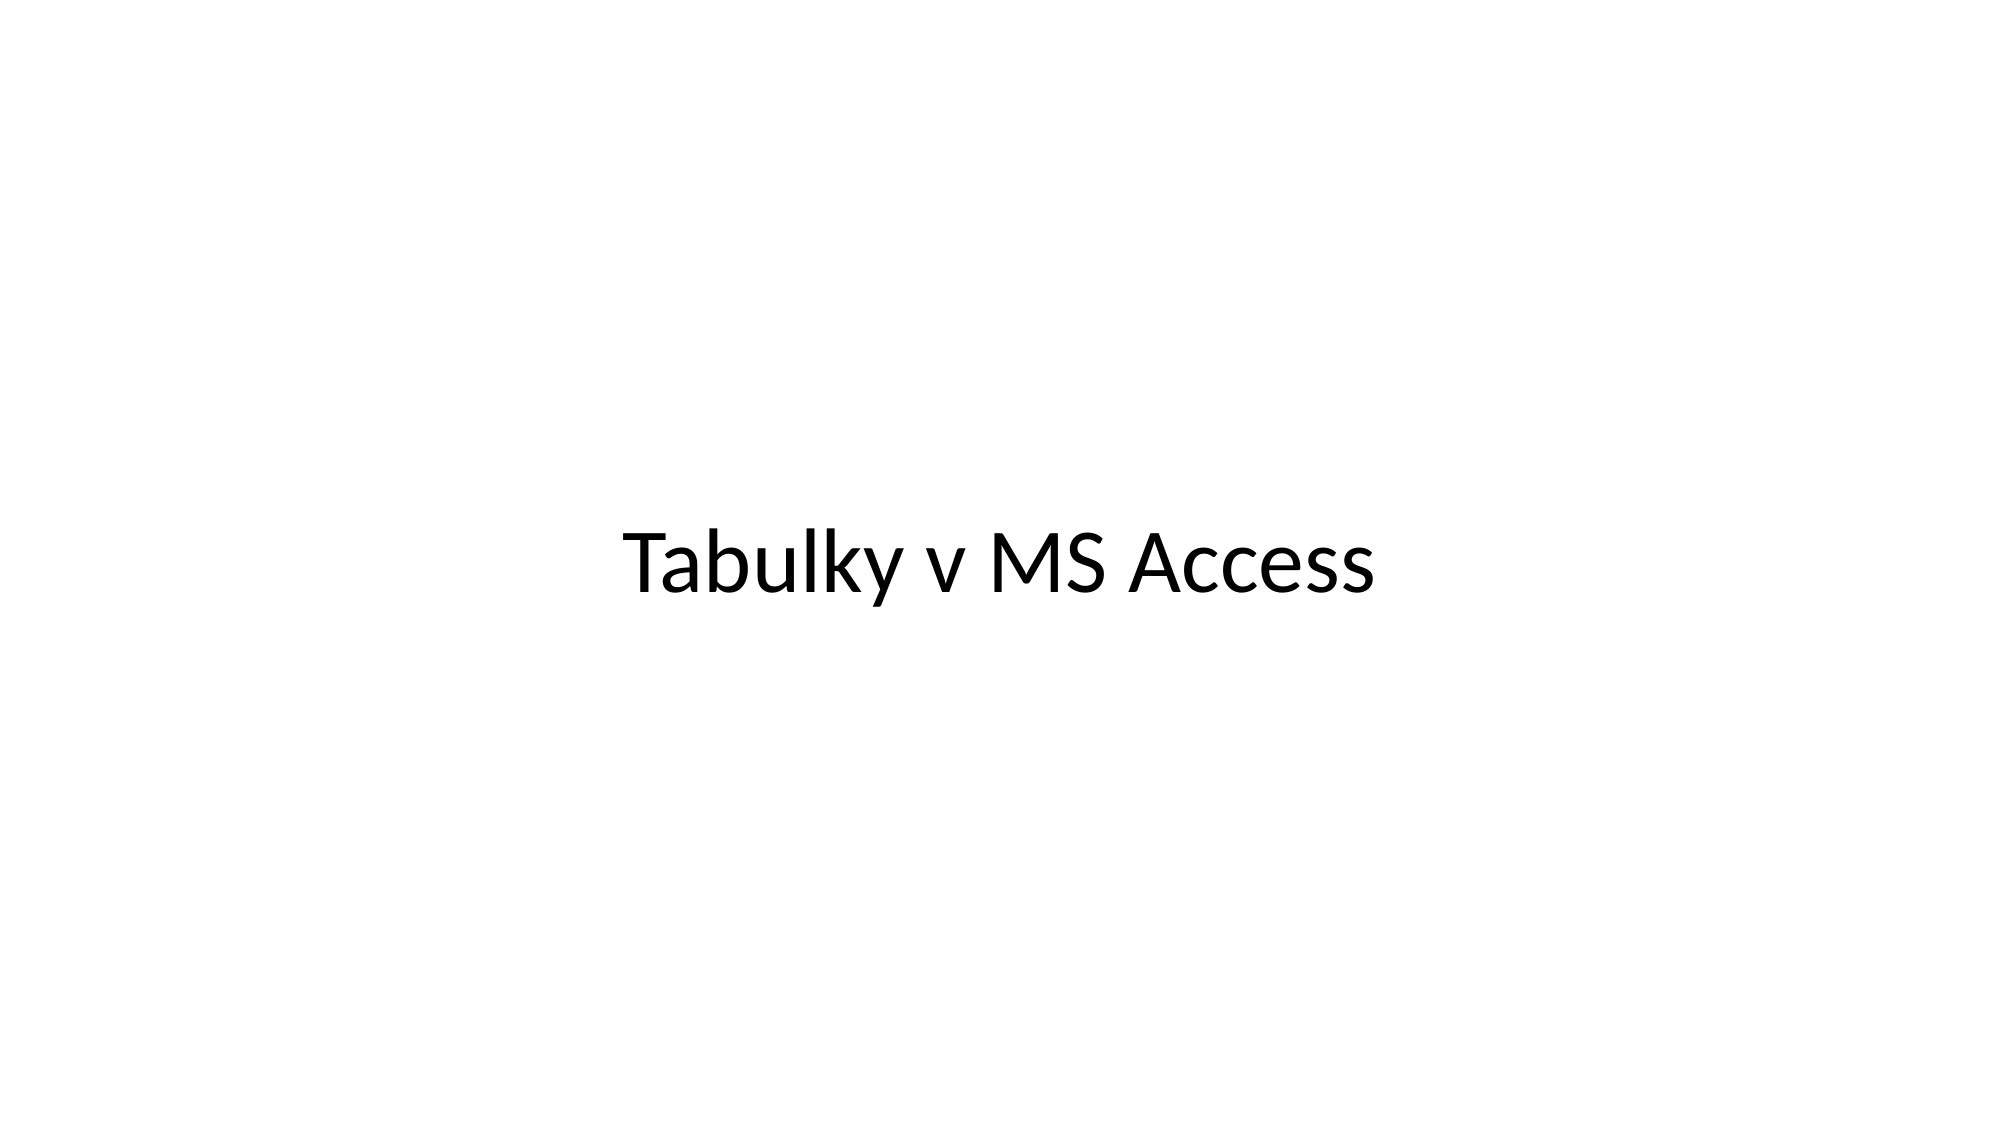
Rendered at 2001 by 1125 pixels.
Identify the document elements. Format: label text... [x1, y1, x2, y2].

title Tabulky v MS Access [137, 453, 1863, 672]
